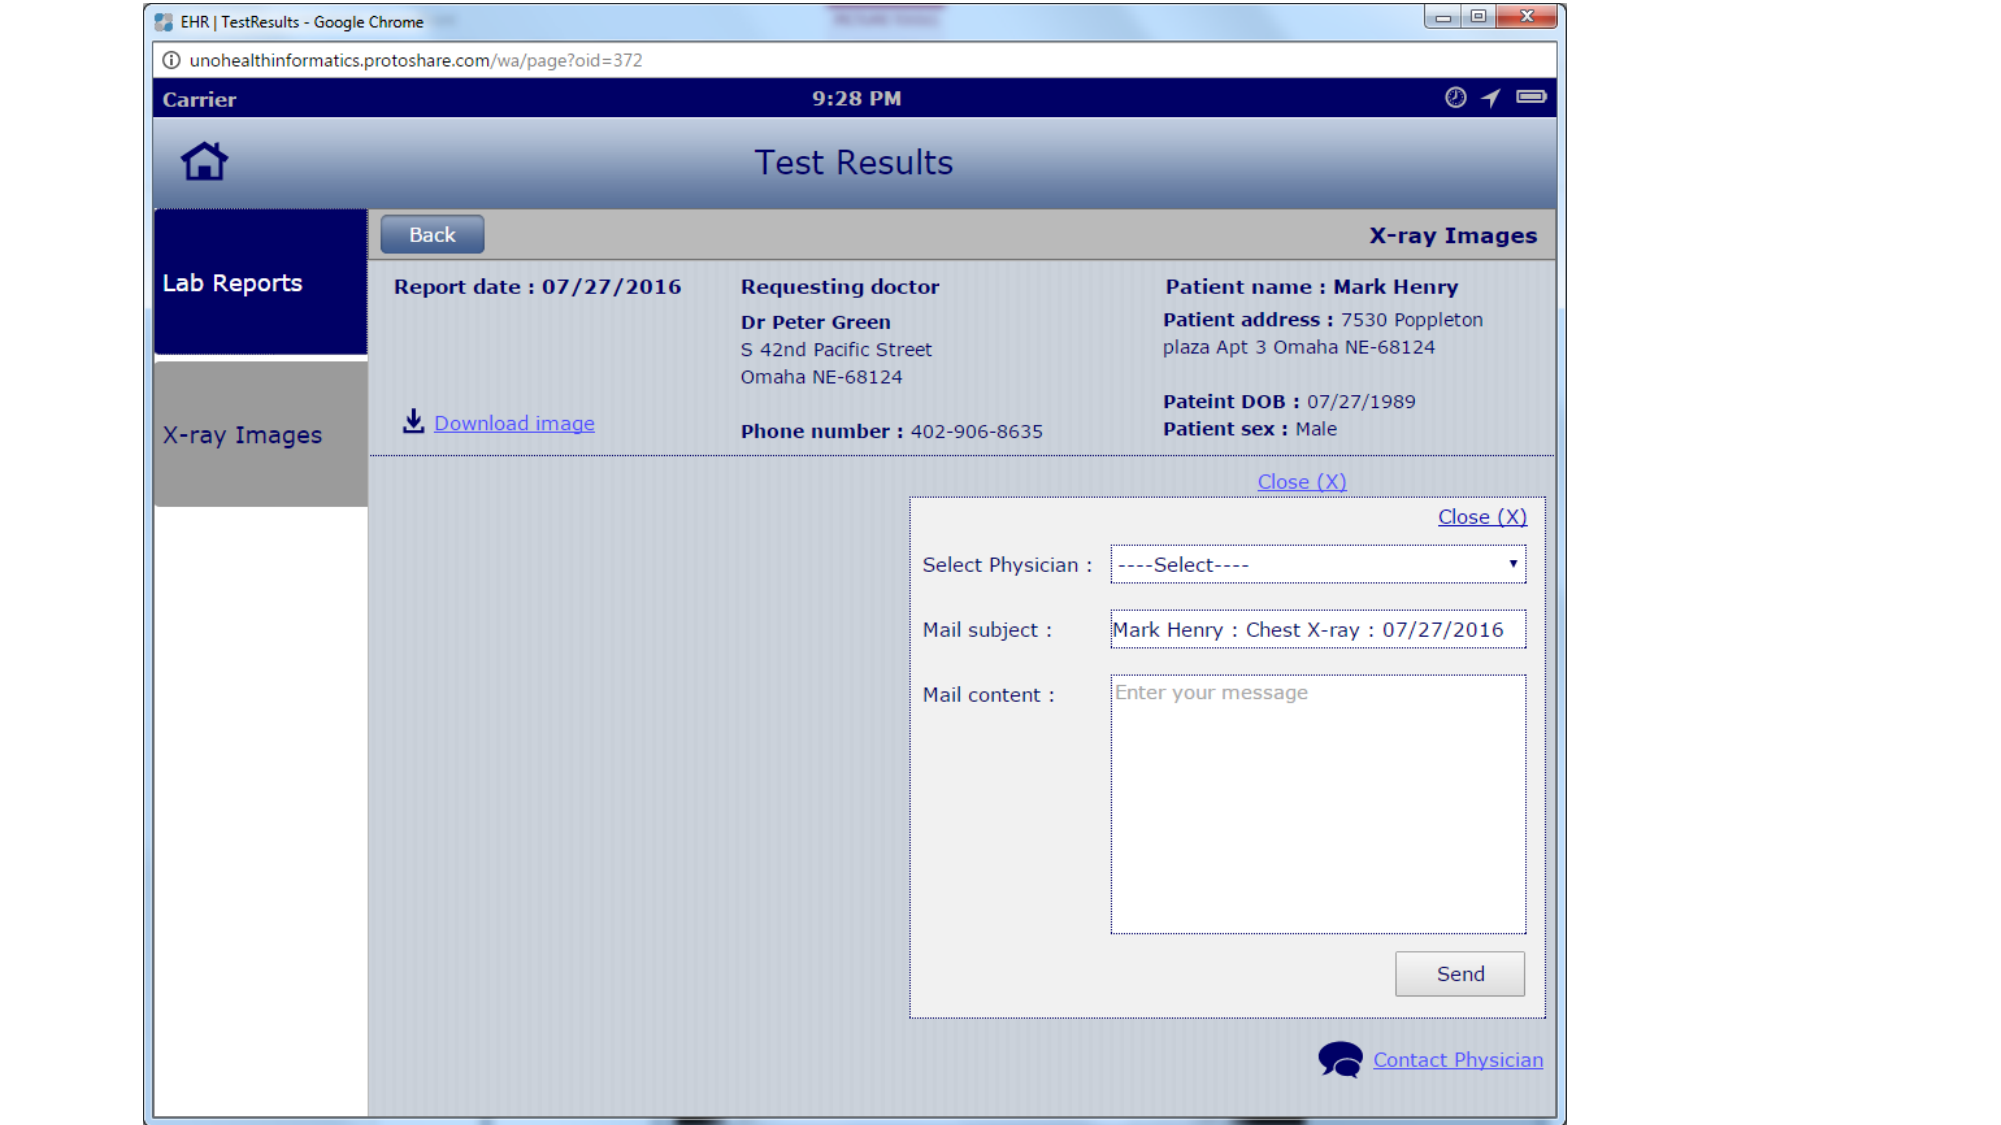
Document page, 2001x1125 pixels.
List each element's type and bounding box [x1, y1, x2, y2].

picture [143, 3, 1567, 1125]
